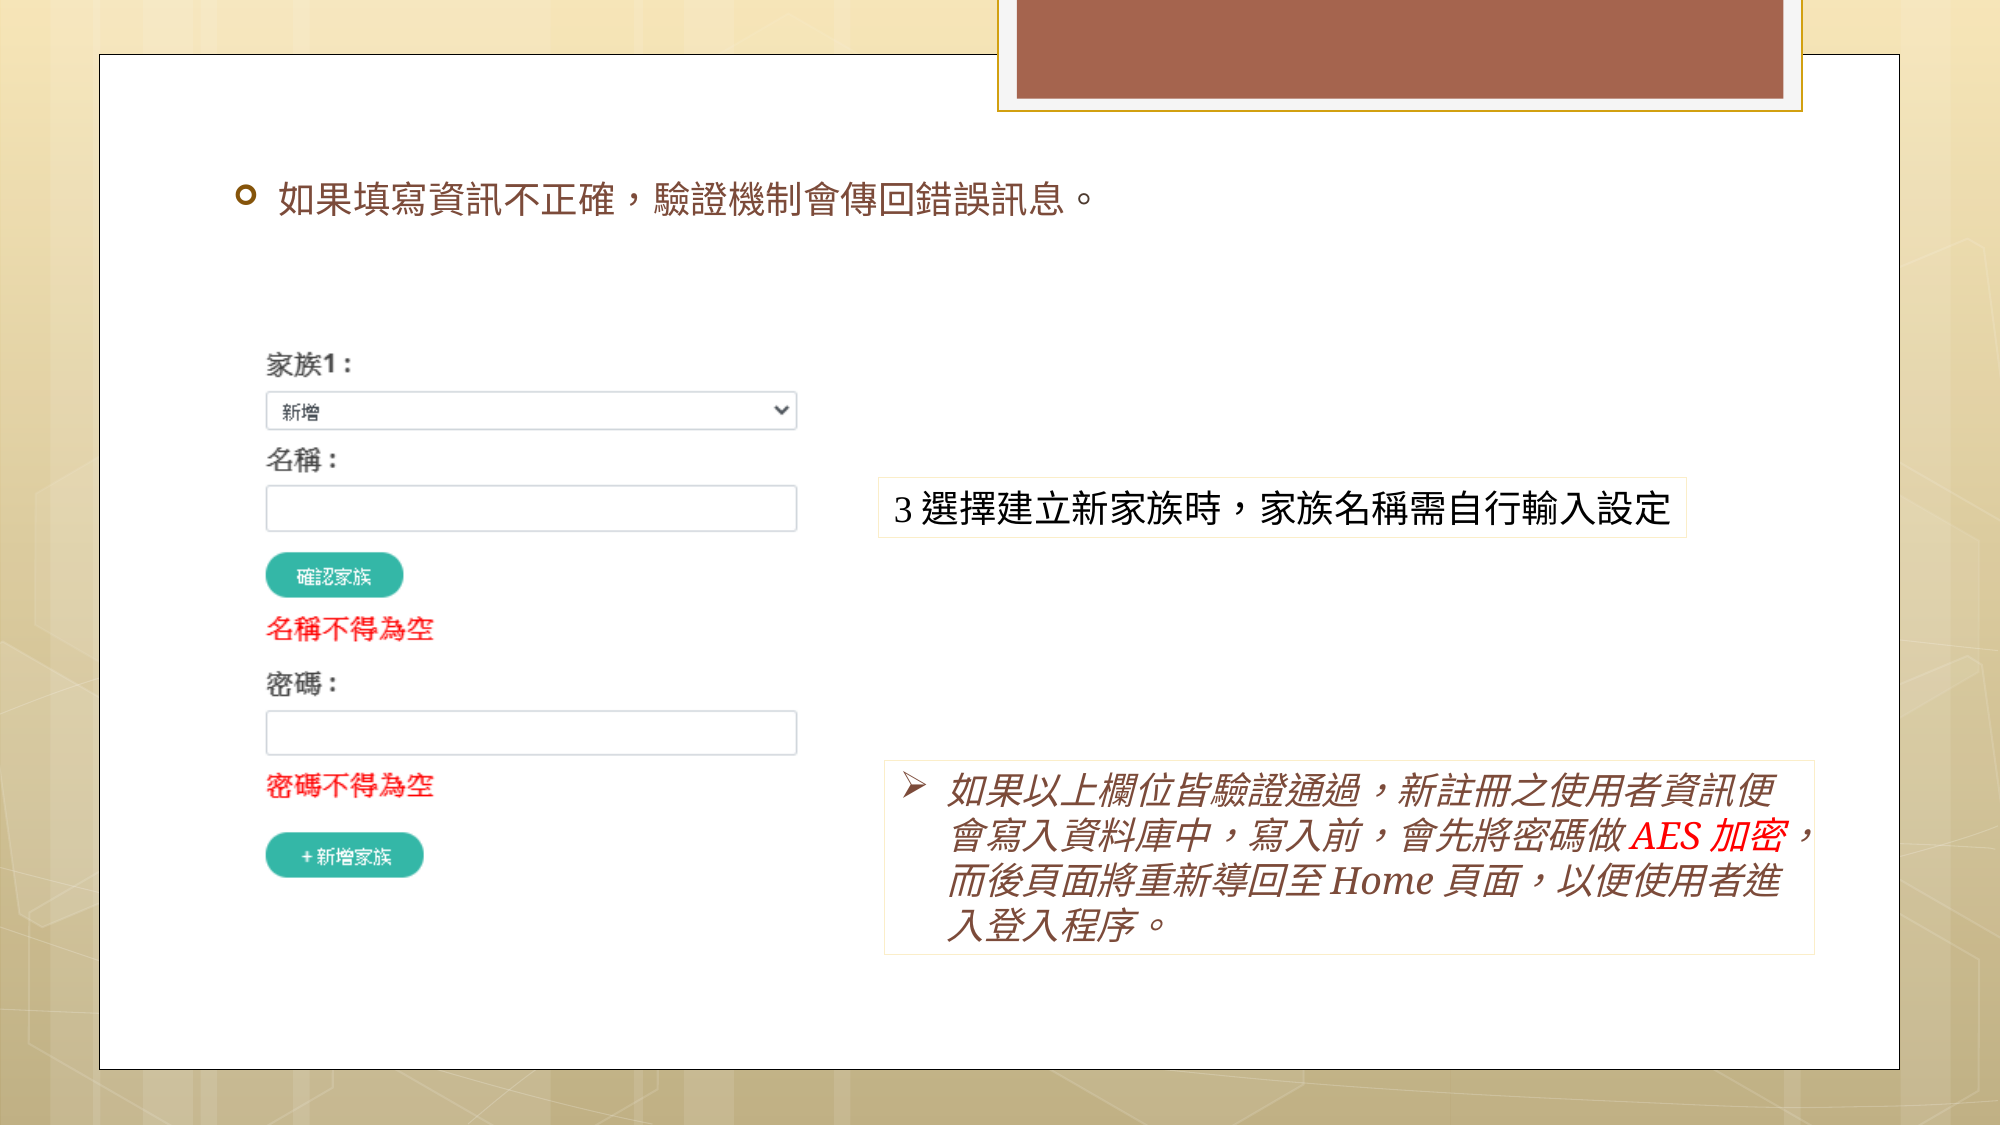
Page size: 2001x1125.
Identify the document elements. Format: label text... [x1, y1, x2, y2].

list 如果填寫資訊不正確，驗證機制會傳回錯誤訊息。 [207, 169, 1748, 745]
picture [252, 346, 818, 892]
text_box 選擇建立新家族時，家族名稱需自行輸入設定 [878, 477, 1687, 538]
text_box 如果以上欄位皆驗證通過，新註冊之使用者資訊便會寫入資料庫中，寫入前，會先將密碼做AES加密，而後頁面將重新導回至Home頁面，以便使用者進入登入程序。 [884, 760, 1815, 955]
